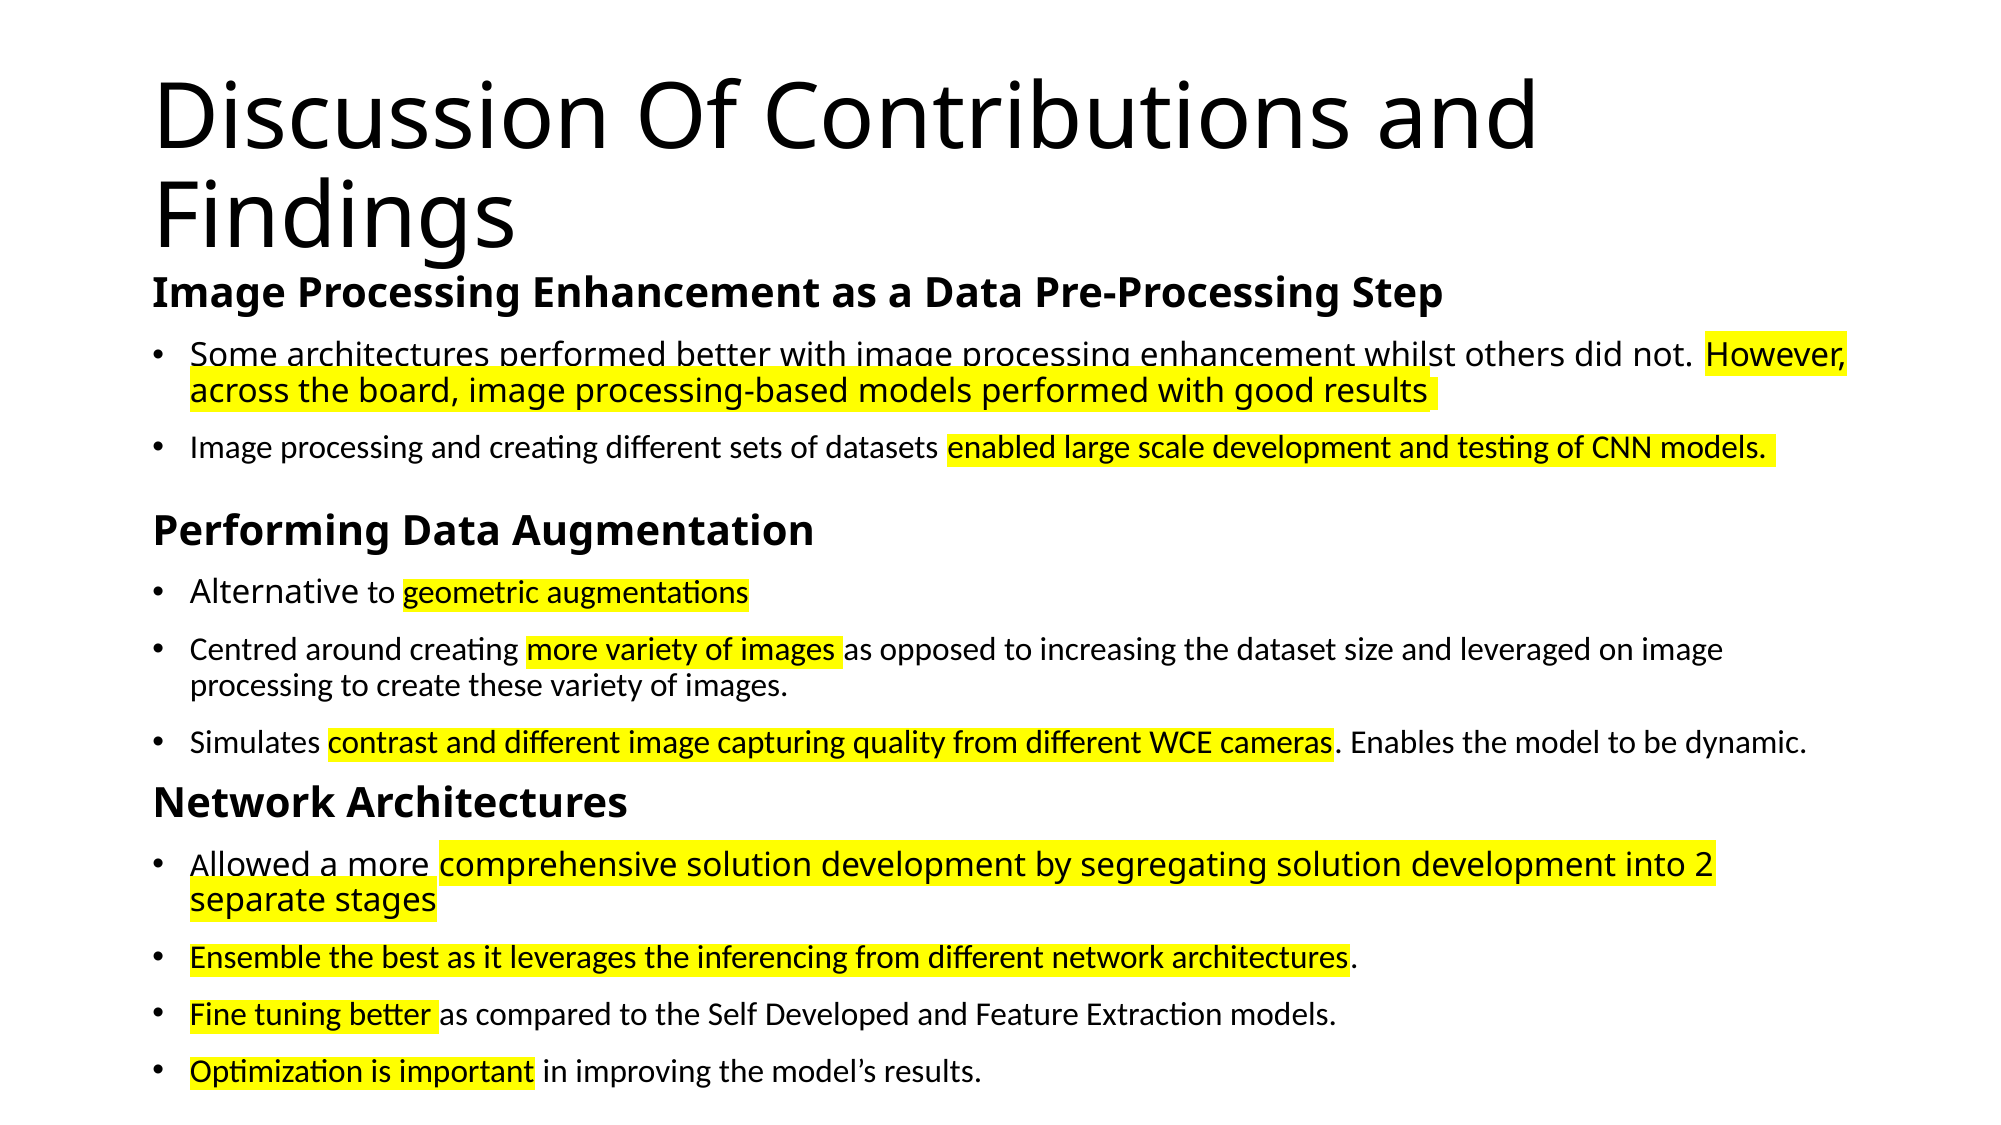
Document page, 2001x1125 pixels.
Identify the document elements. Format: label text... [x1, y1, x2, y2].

title Discussion Of Contributions and Findings [137, 59, 1863, 264]
list Image Processing Enhancement as a Data Pre-Processing Step Some architectures performed better with image processing enhancement whilst others did not. However, across the board, image processing-based models performed with good results Image processing and creating different sets of datasets enabled large scale development and testing of CNN models. Performing Data Augmentation Alternative to geometric augmentations Centred around creating more variety of images as opposed to increasing the dataset size and leveraged on image processing to create these variety of images. Simulates contrast and different image capturing quality from different WCE cameras. Enables the model to be dynamic. Network Architectures Allowed a more comprehensive solution development by segregating solution development into 2 separate stages Ensemble the best as it leverages the inferencing from different network architectures. Fine tuning better as compared to the Self Developed and Feature Extraction models. Optimization is important in improving the model’s results. [137, 264, 1863, 1077]
